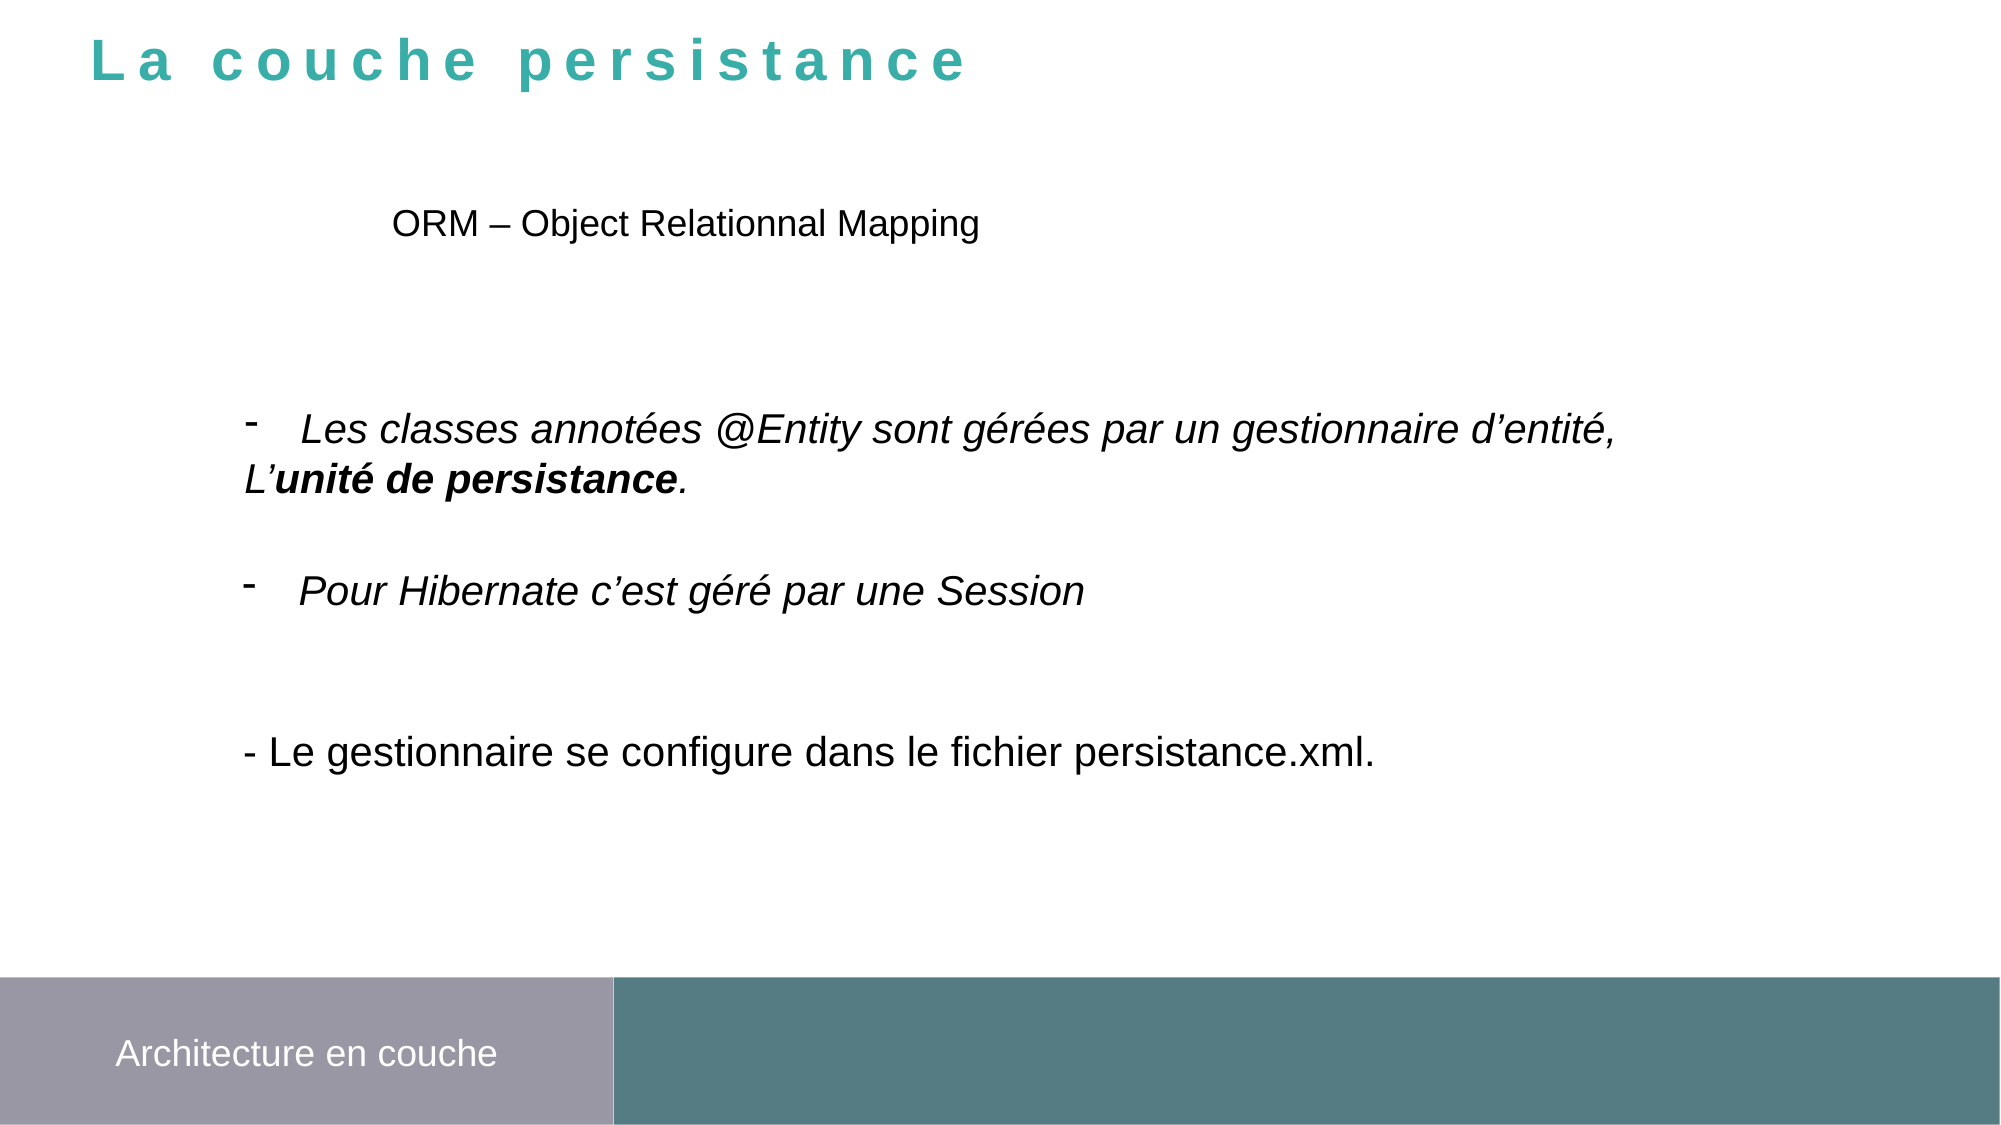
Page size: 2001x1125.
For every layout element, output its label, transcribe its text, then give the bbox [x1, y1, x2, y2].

text_box Les classes annotées @Entity sont gérées par un gestionnaire d’entité, L’unité de persistance. [229, 394, 1645, 510]
text_box [612, 975, 2000, 1125]
text_box ORM – Object Relationnal Mapping [377, 191, 1017, 251]
text_box Architecture en couche [0, 975, 612, 1125]
text_box Pour Hibernate c’est géré par une Session [227, 555, 1101, 621]
text_box - Le gestionnaire se configure dans le fichier persistance.xml. [228, 717, 1392, 782]
text_box La couche persistance [90, 40, 1060, 93]
